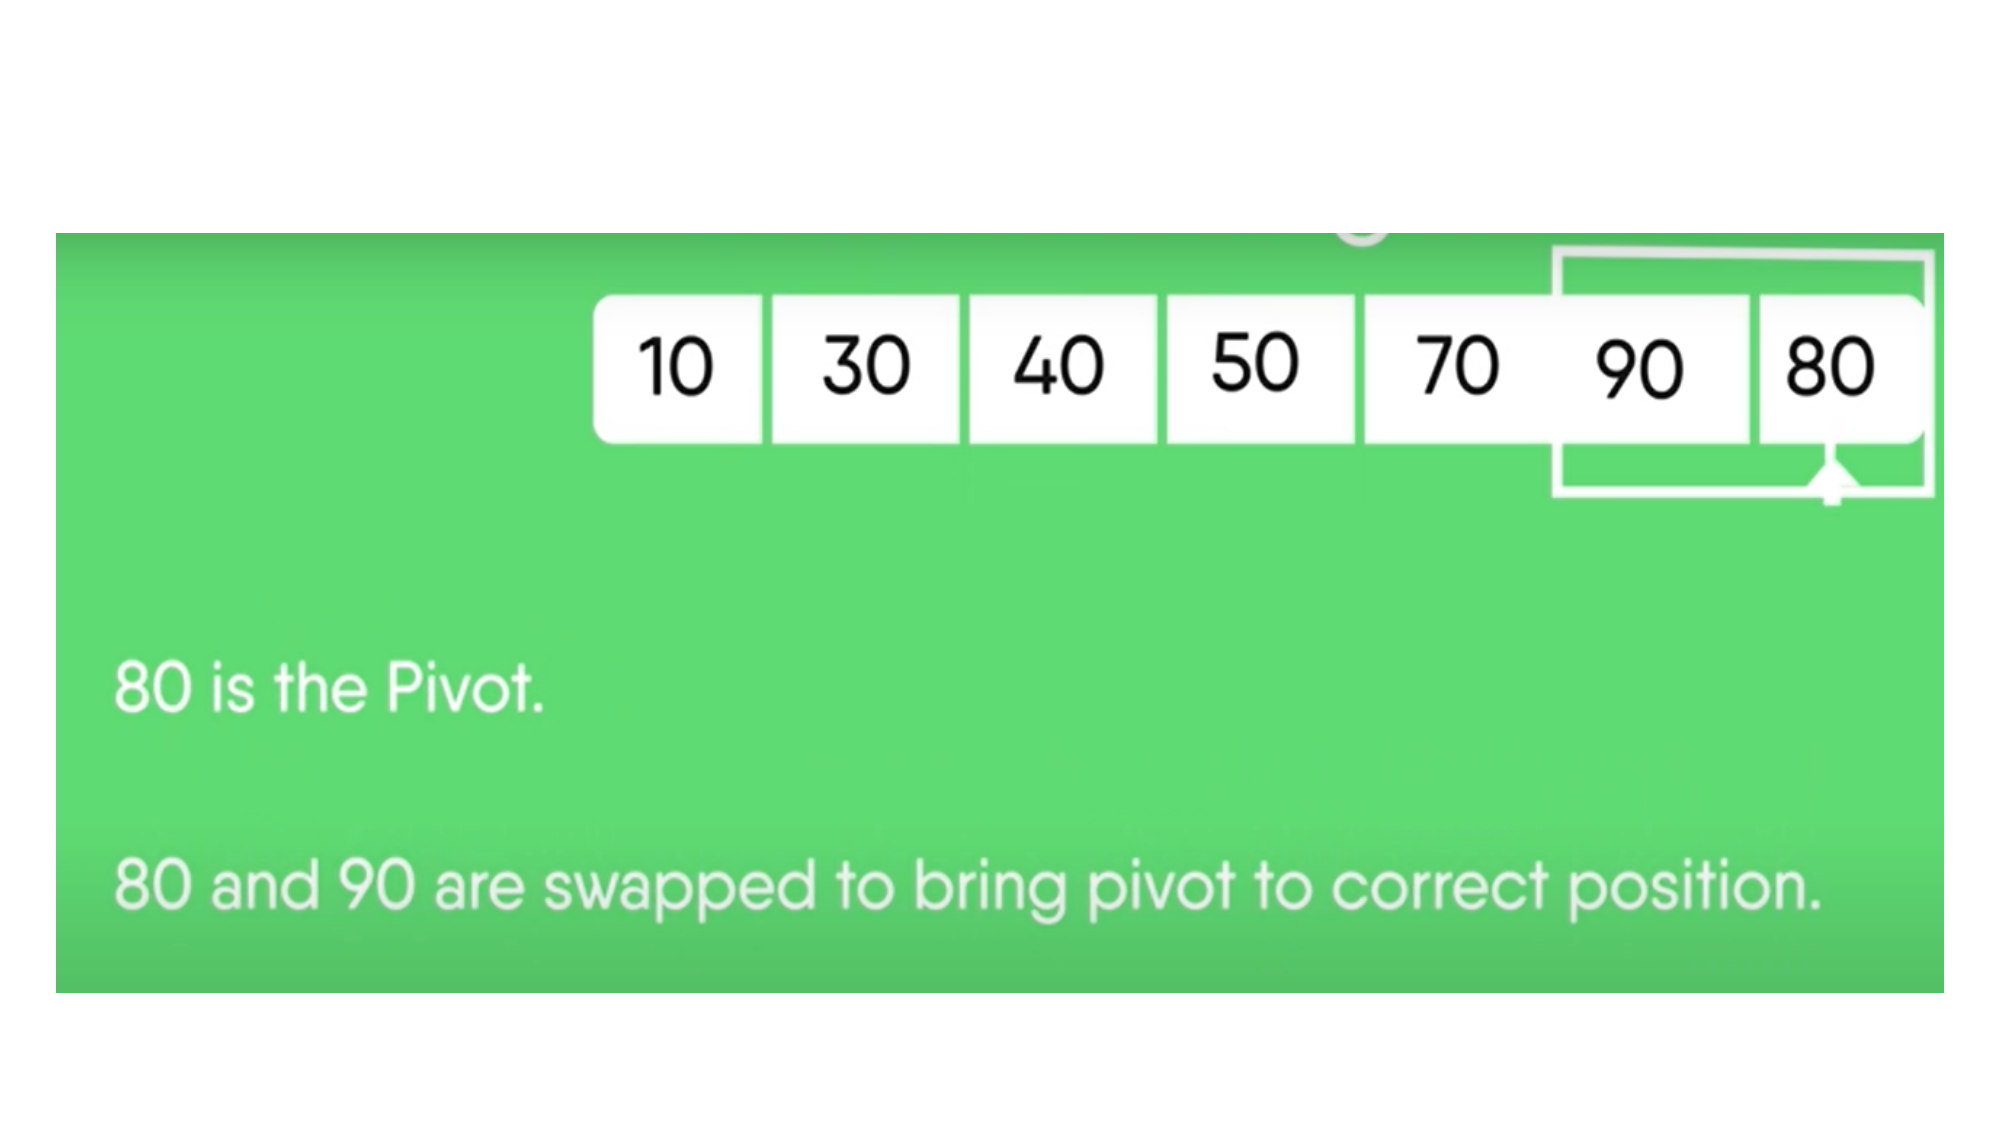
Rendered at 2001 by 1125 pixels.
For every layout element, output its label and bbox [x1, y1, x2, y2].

picture [56, 233, 1944, 993]
